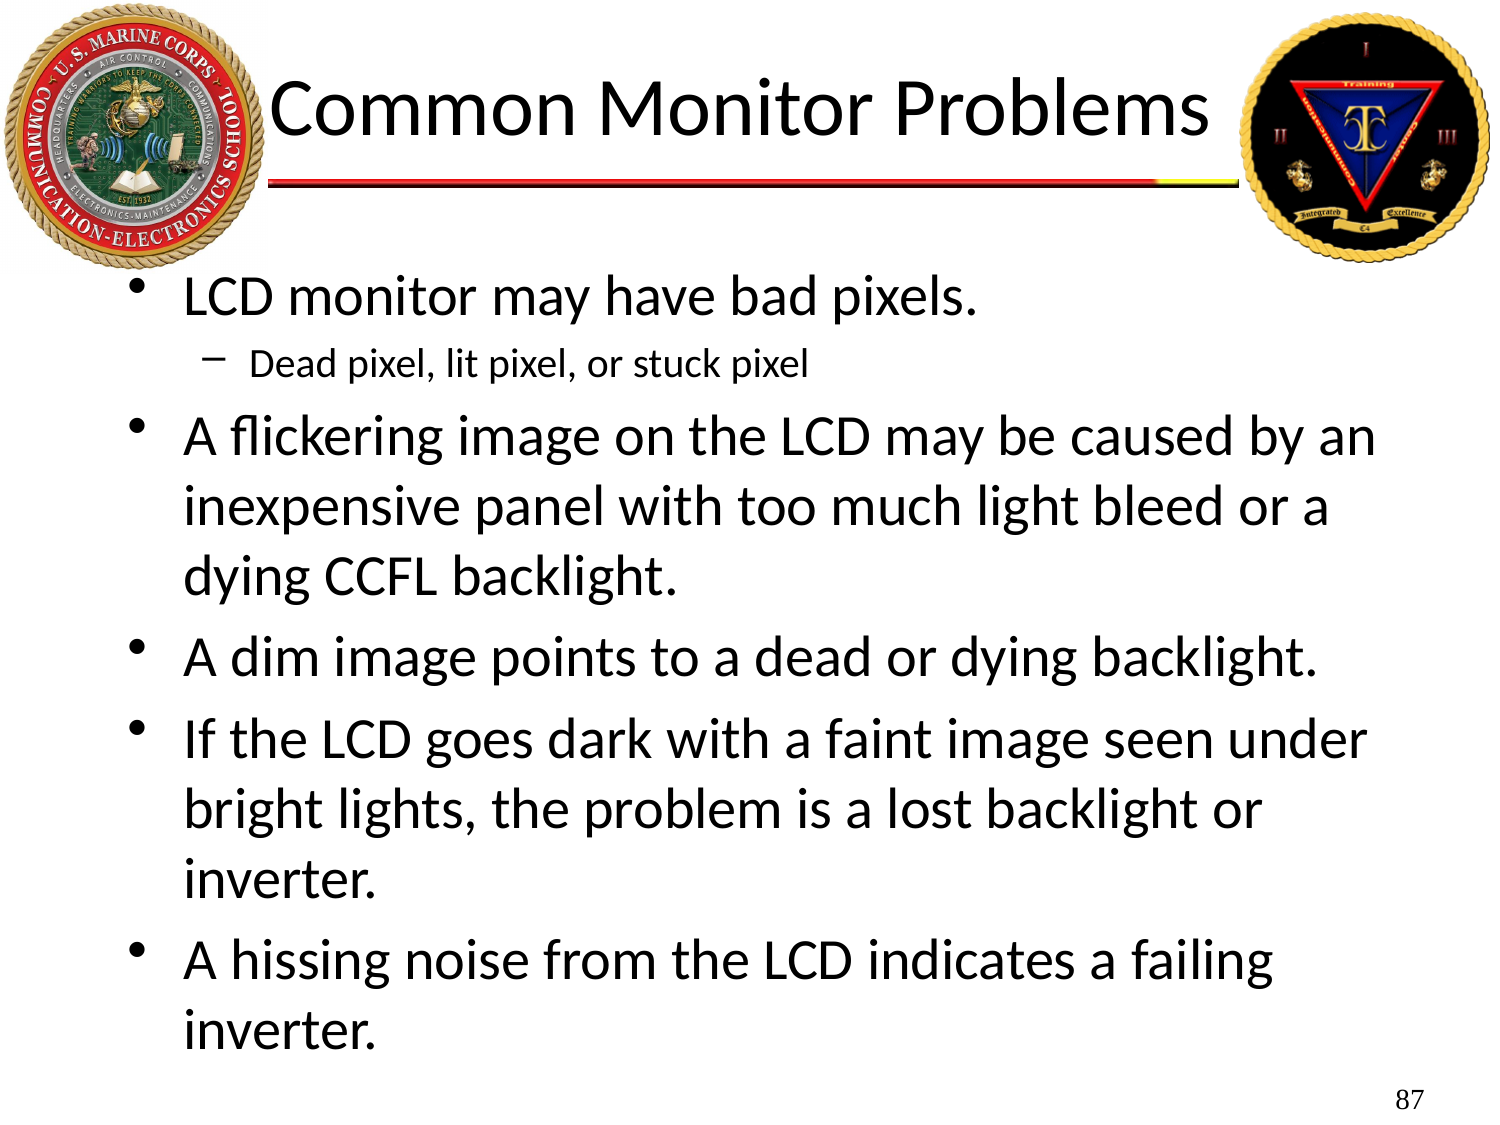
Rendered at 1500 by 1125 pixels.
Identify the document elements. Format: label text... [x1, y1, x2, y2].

picture [0, 0, 268, 274]
title Common Monitor Problems [75, 45, 1425, 233]
list LCD monitor may have bad pixels. Dead pixel, lit pixel, or stuck pixel A flickering image on the LCD may be caused by an inexpensive panel with too much light bleed or a dying CCFL backlight. A dim image points to a dead or dying backlight. If the LCD goes dark with a faint image seen under bright lights, the problem is a lost backlight or inverter. A hissing noise from the LCD indicates a failing inverter. [112, 249, 1463, 1125]
picture [1239, 12, 1490, 263]
